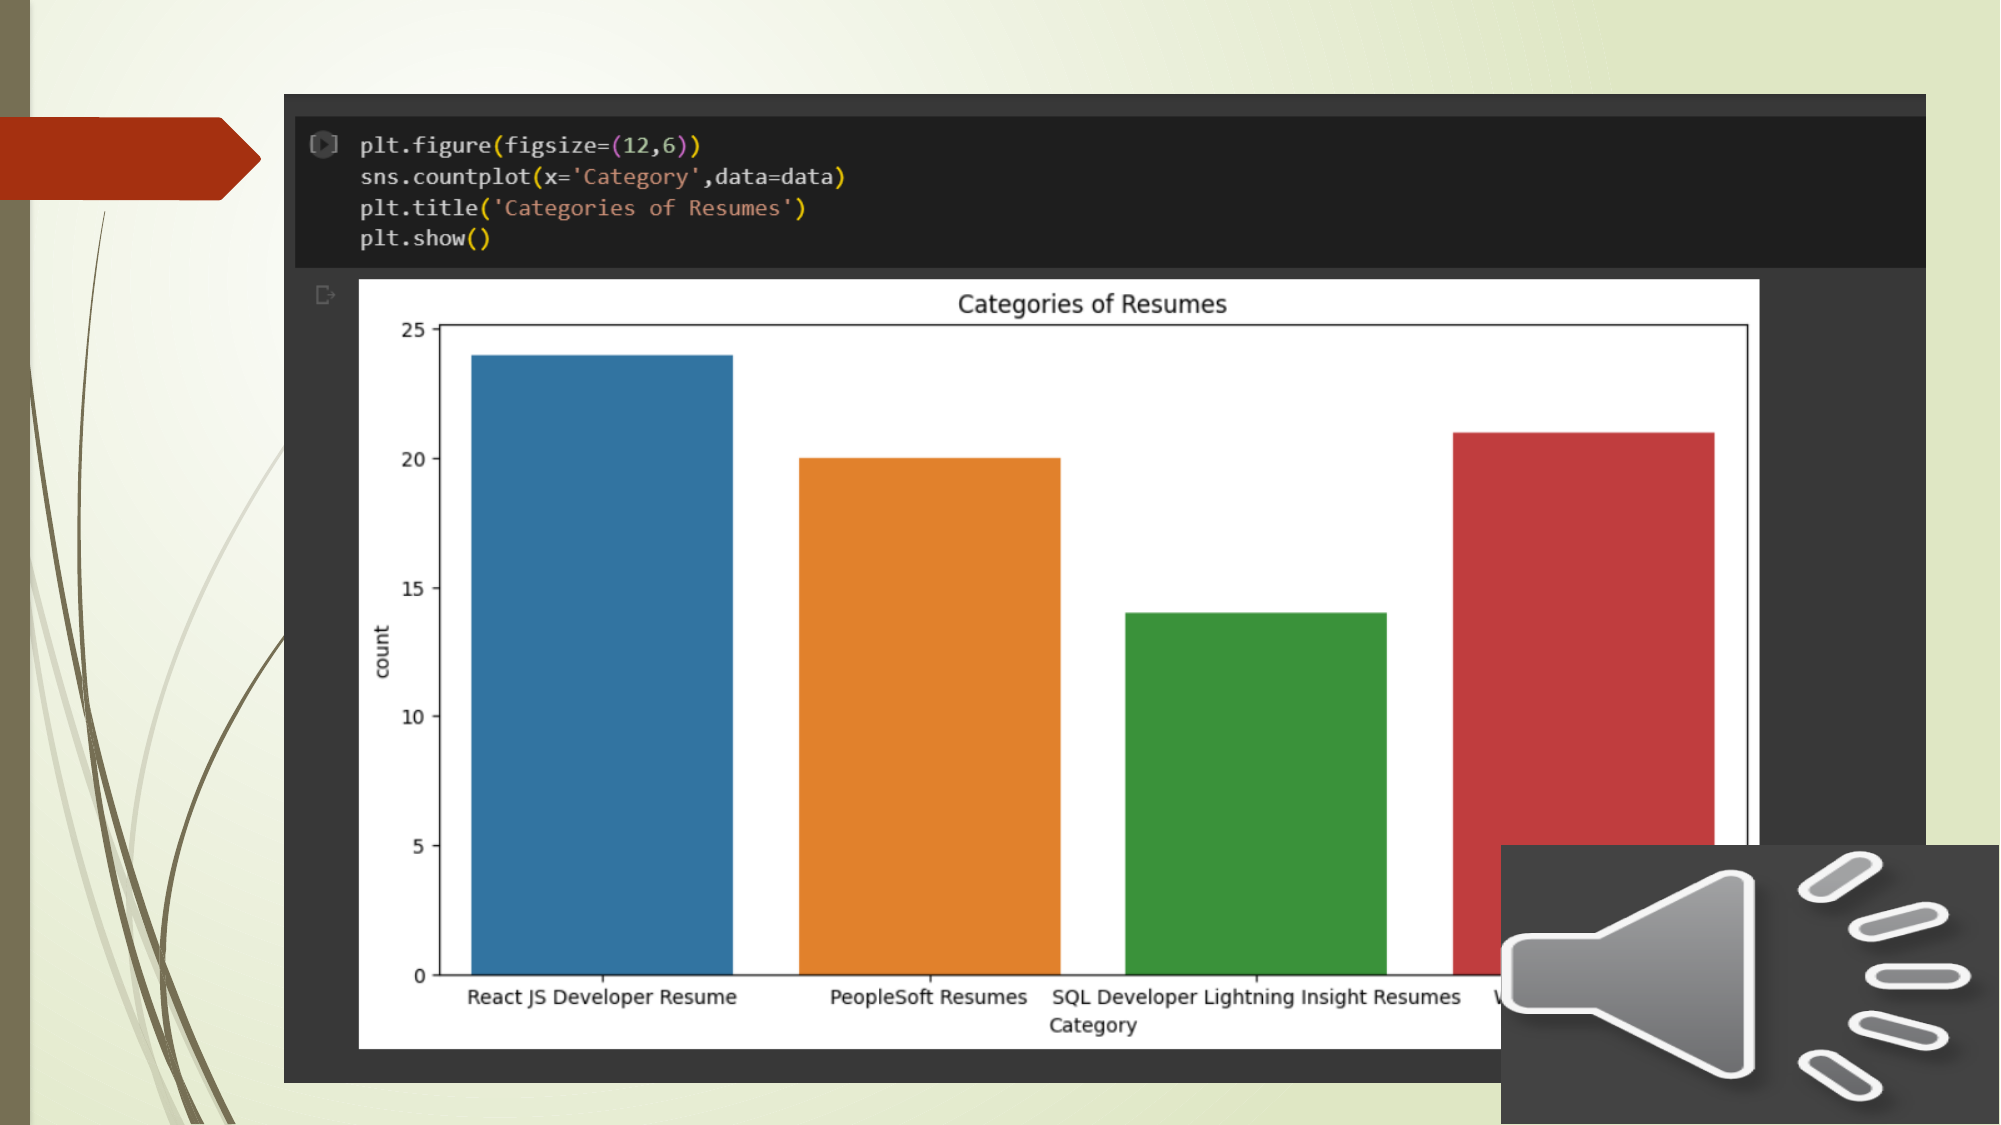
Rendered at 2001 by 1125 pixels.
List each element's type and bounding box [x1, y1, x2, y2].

picture [284, 94, 2000, 1125]
